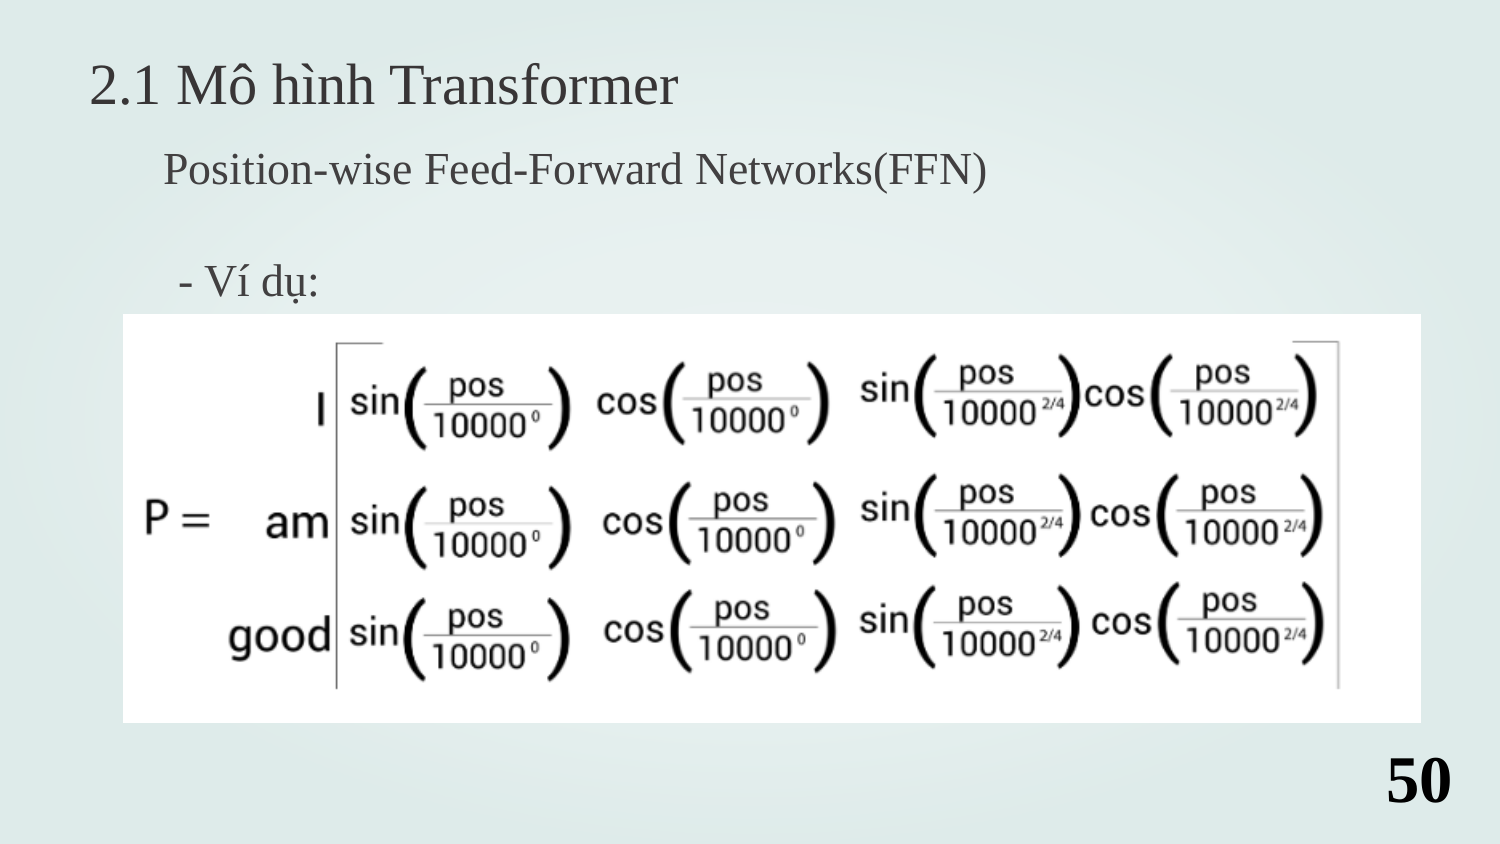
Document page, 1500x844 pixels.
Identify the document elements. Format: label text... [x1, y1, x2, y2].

text_box Position-wise Feed-Forward Networks(FFN) [148, 131, 1133, 201]
picture [0, 0, 1500, 844]
text_box - Ví dụ: [164, 243, 1350, 312]
text_box 50 [1371, 728, 1500, 824]
text_box 2.1 Mô hình Transformer [74, 44, 1471, 132]
